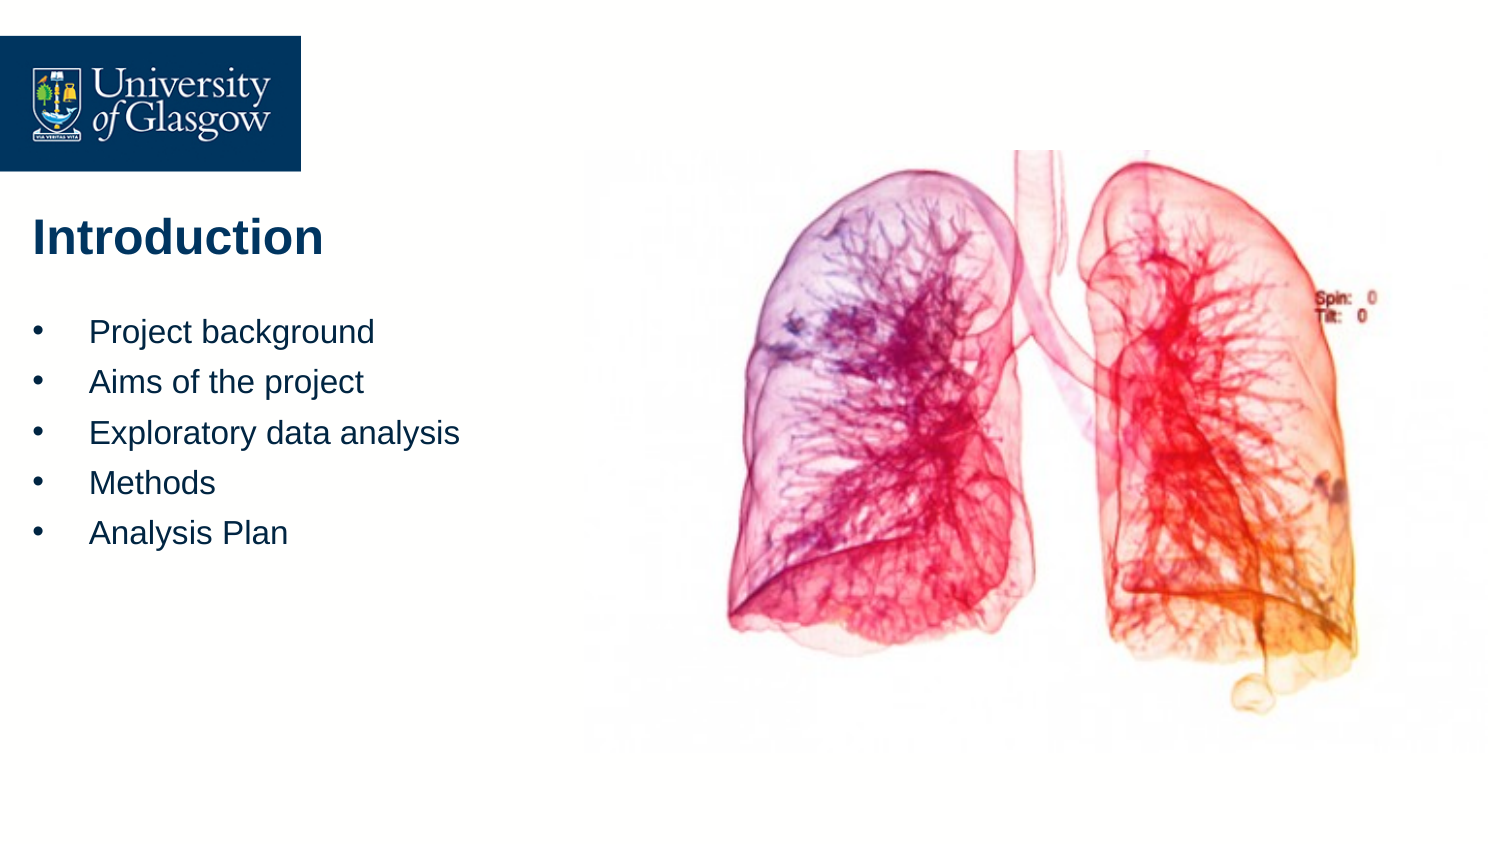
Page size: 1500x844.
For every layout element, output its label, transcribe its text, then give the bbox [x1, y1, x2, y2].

text_box Introduction Project background Aims of the project Exploratory data analysis Methods Analysis Plan [17, 231, 579, 597]
picture [0, 0, 1500, 753]
